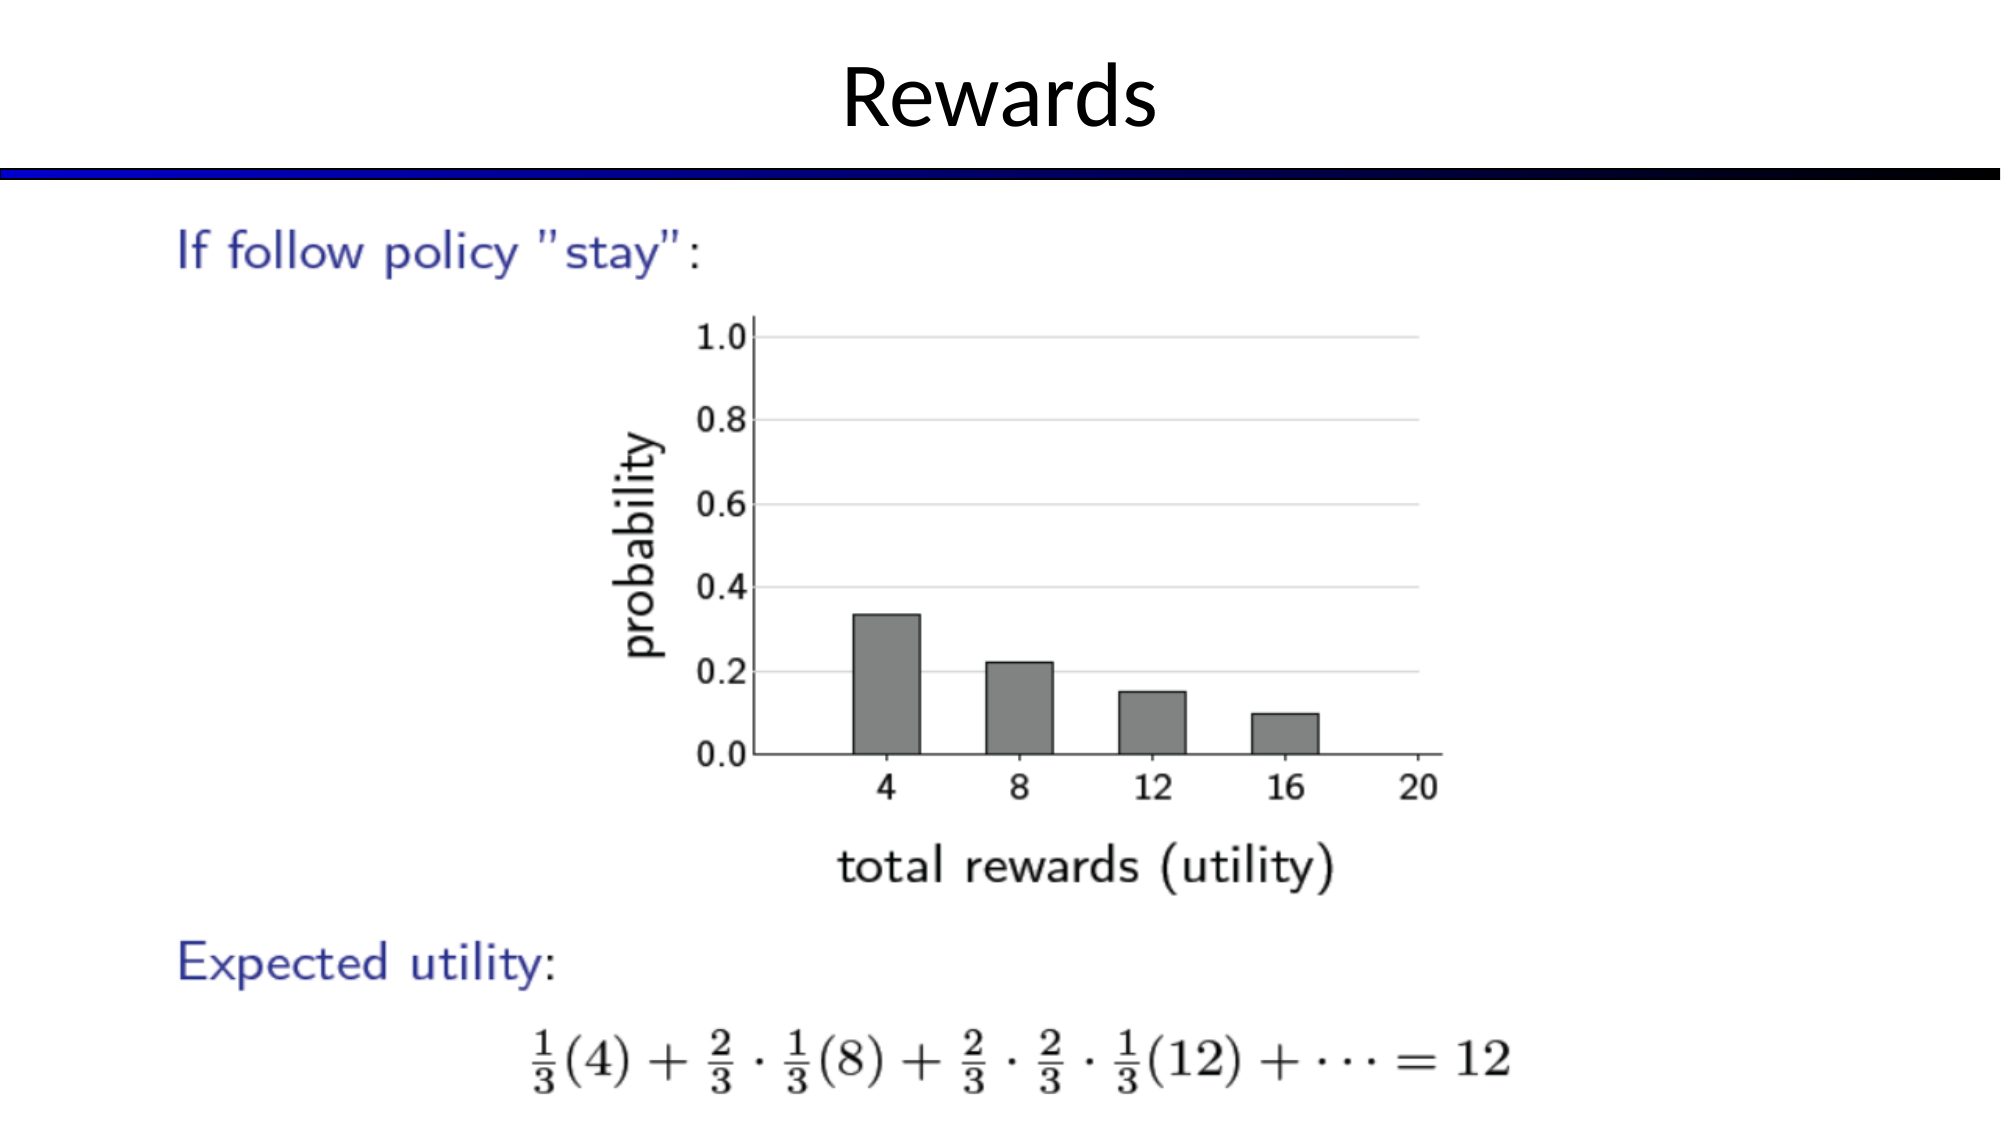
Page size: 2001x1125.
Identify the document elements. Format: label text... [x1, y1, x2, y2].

picture [162, 205, 1701, 1125]
title Rewards [0, 0, 2000, 184]
